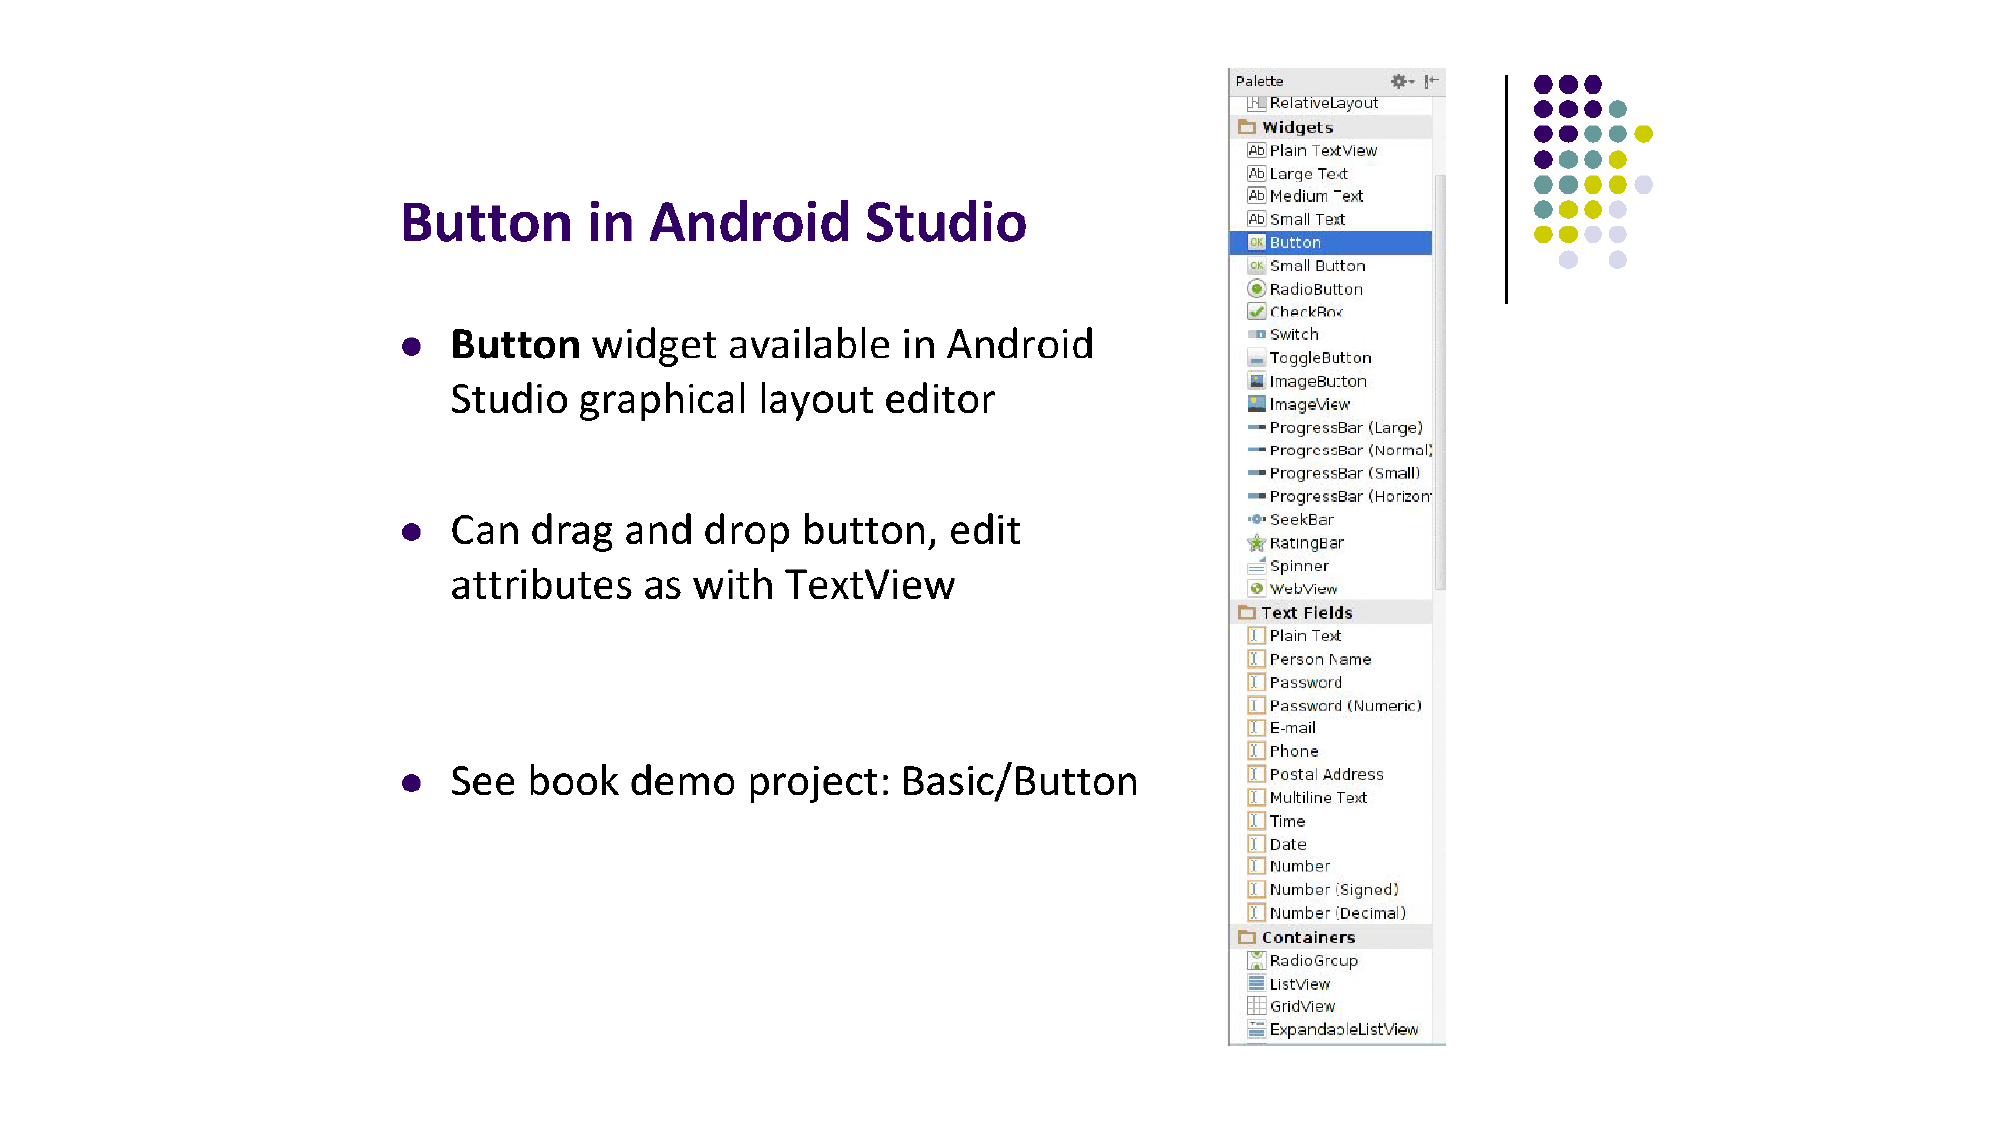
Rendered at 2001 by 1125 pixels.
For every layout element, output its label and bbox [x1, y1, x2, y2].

picture [249, 0, 1750, 1125]
